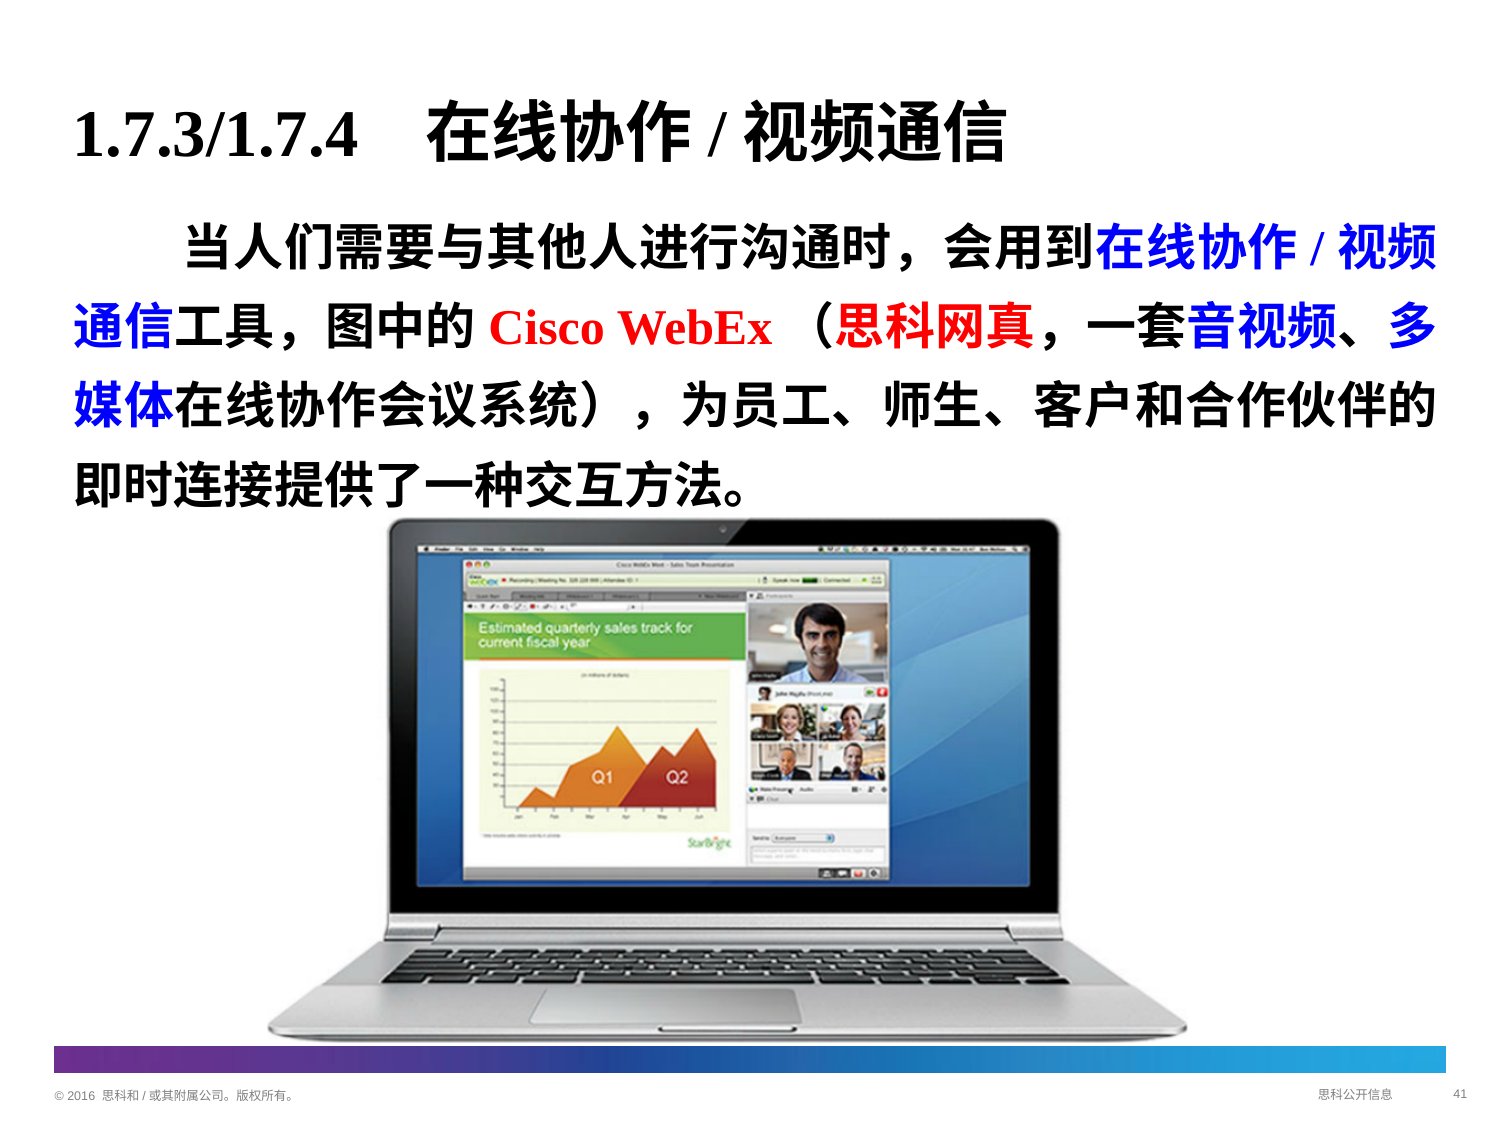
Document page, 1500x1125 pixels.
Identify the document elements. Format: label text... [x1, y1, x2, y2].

title 1.7.3/1.7.4 在线协作/视频通信 [59, 59, 1359, 178]
text_box 当人们需要与其他人进行沟通时，会用到在线协作/视频通信工具，图中的Cisco WebEx（思科网真，一套音视频、多媒体在线协作会议系统），为员工、师生、客户和合作伙伴的即时连接提供了一种交互方法。 [58, 188, 1453, 508]
picture [54, 513, 1446, 1073]
